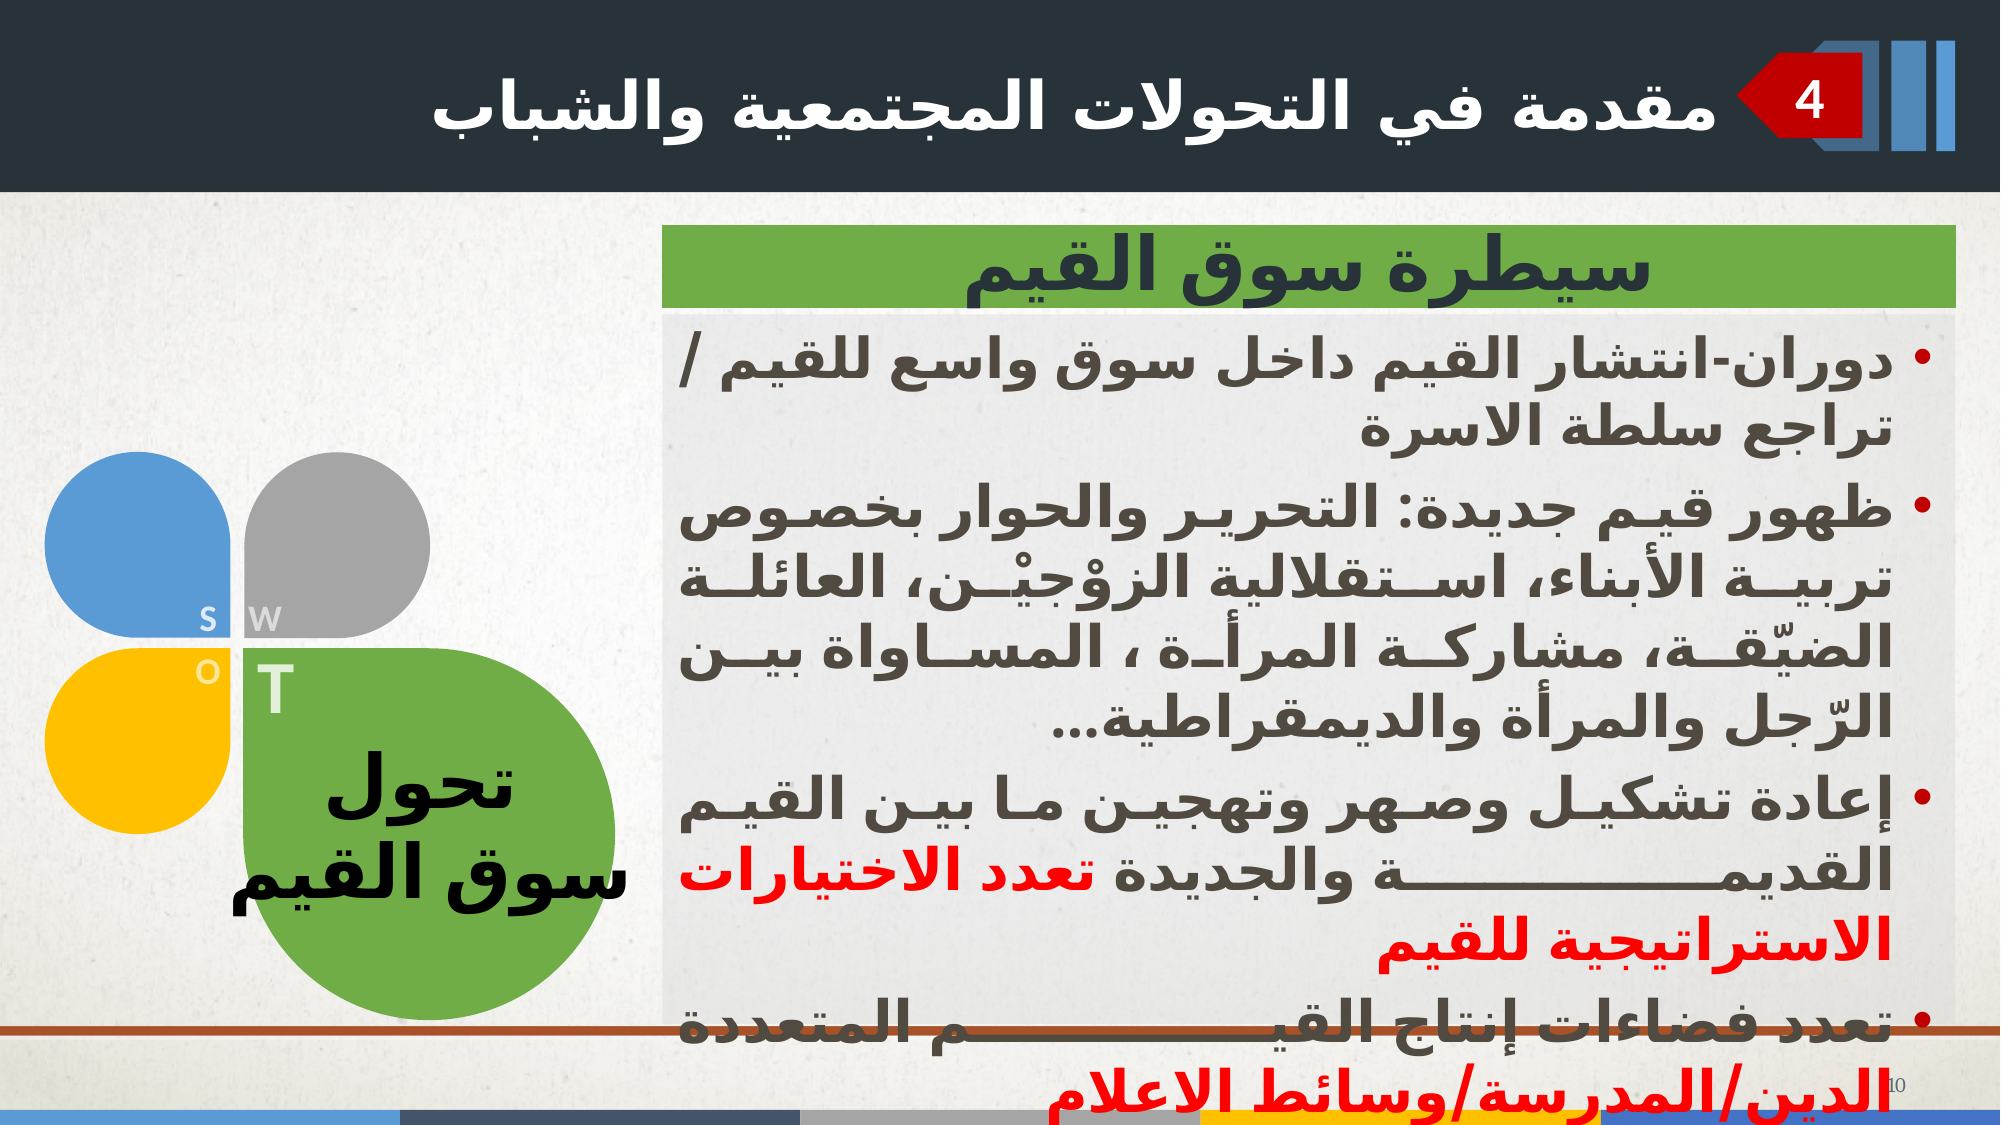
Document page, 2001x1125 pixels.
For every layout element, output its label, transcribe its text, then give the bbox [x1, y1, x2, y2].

text_box تحول سوق القيم [213, 726, 648, 921]
list سيطرة سوق القيم [662, 225, 1956, 308]
list دوران-انتشار القيم داخل سوق واسع للقيم / تراجع سلطة الاسرة ظهور قيم جديدة: التحرير والحوار بخصوص تربية الأبناء، استقلالية الزوْجيْن، العائلة الضيّقة، مشاركة المرأة ، المساواة بين الرّجل والمرأة والديمقراطية… إعادة تشكيل وصهر وتهجين ما بين القيم القديمة والجديدة تعدد الاختيارات الاستراتيجية للقيم تعدد فضاءات إنتاج القيم المتعددة الدين/المدرسة/وسائط الاعلام تعدد أطر التطبيع الاجتماعي للقيم المؤطرة للفرد حيرة الشباب أمام قيم منافسة ـ تنشئة اجتماعية متعددة ـ [662, 314, 1956, 1024]
title مقدمة في التحولات المجتمعية والشباب [243, 39, 1886, 150]
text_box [1769, 40, 1956, 152]
picture [0, 0, 2001, 1125]
slide_number 10 [1470, 1060, 1921, 1107]
